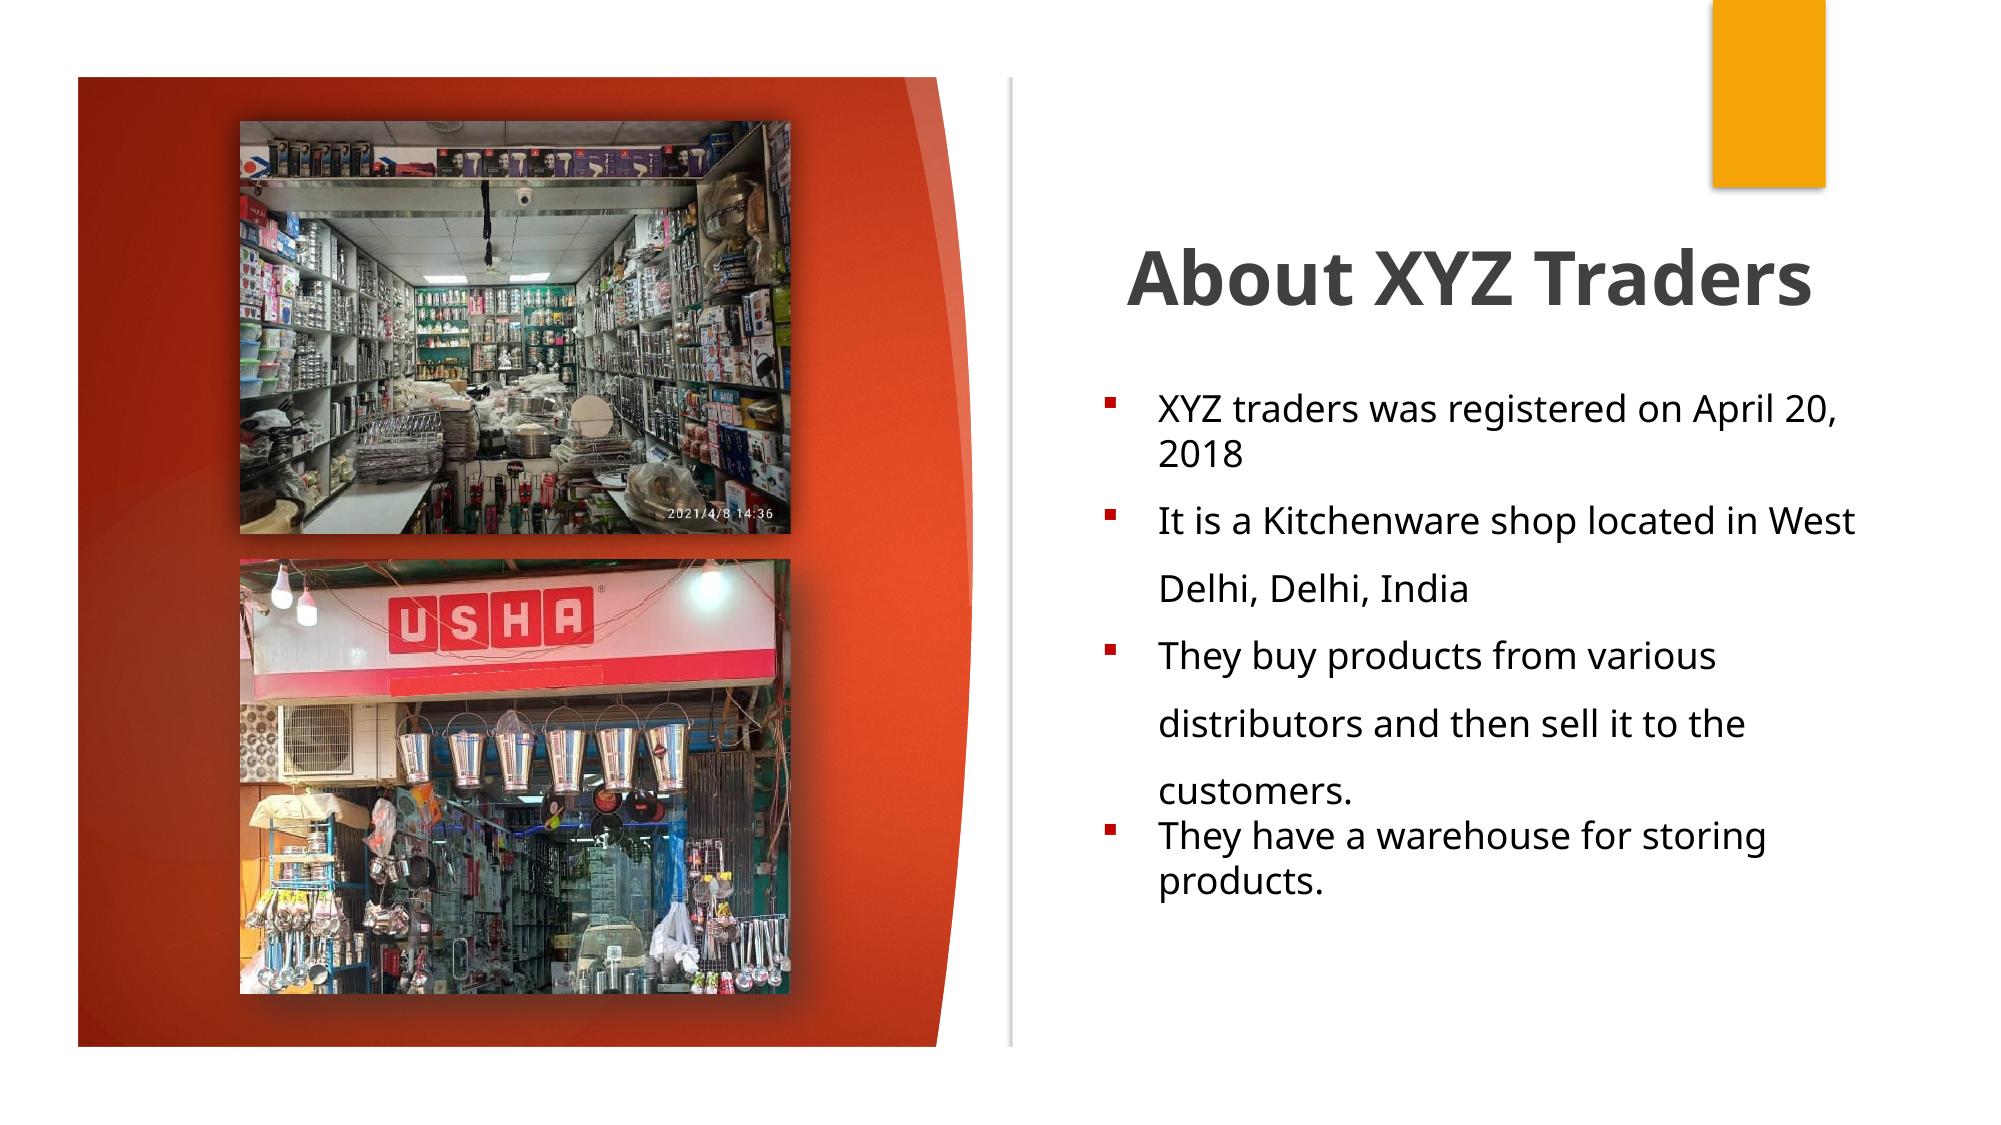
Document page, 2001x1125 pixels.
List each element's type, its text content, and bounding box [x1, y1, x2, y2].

picture [239, 121, 791, 535]
text_box XYZ traders was registered on April 20, 2018 It is a Kitchenware shop located in West Delhi, Delhi, India They buy products from various distributors and then sell it to the customers. They have a warehouse for storing products. [1087, 377, 1895, 910]
picture [239, 558, 791, 995]
title About XYZ Traders [1112, 201, 1870, 328]
